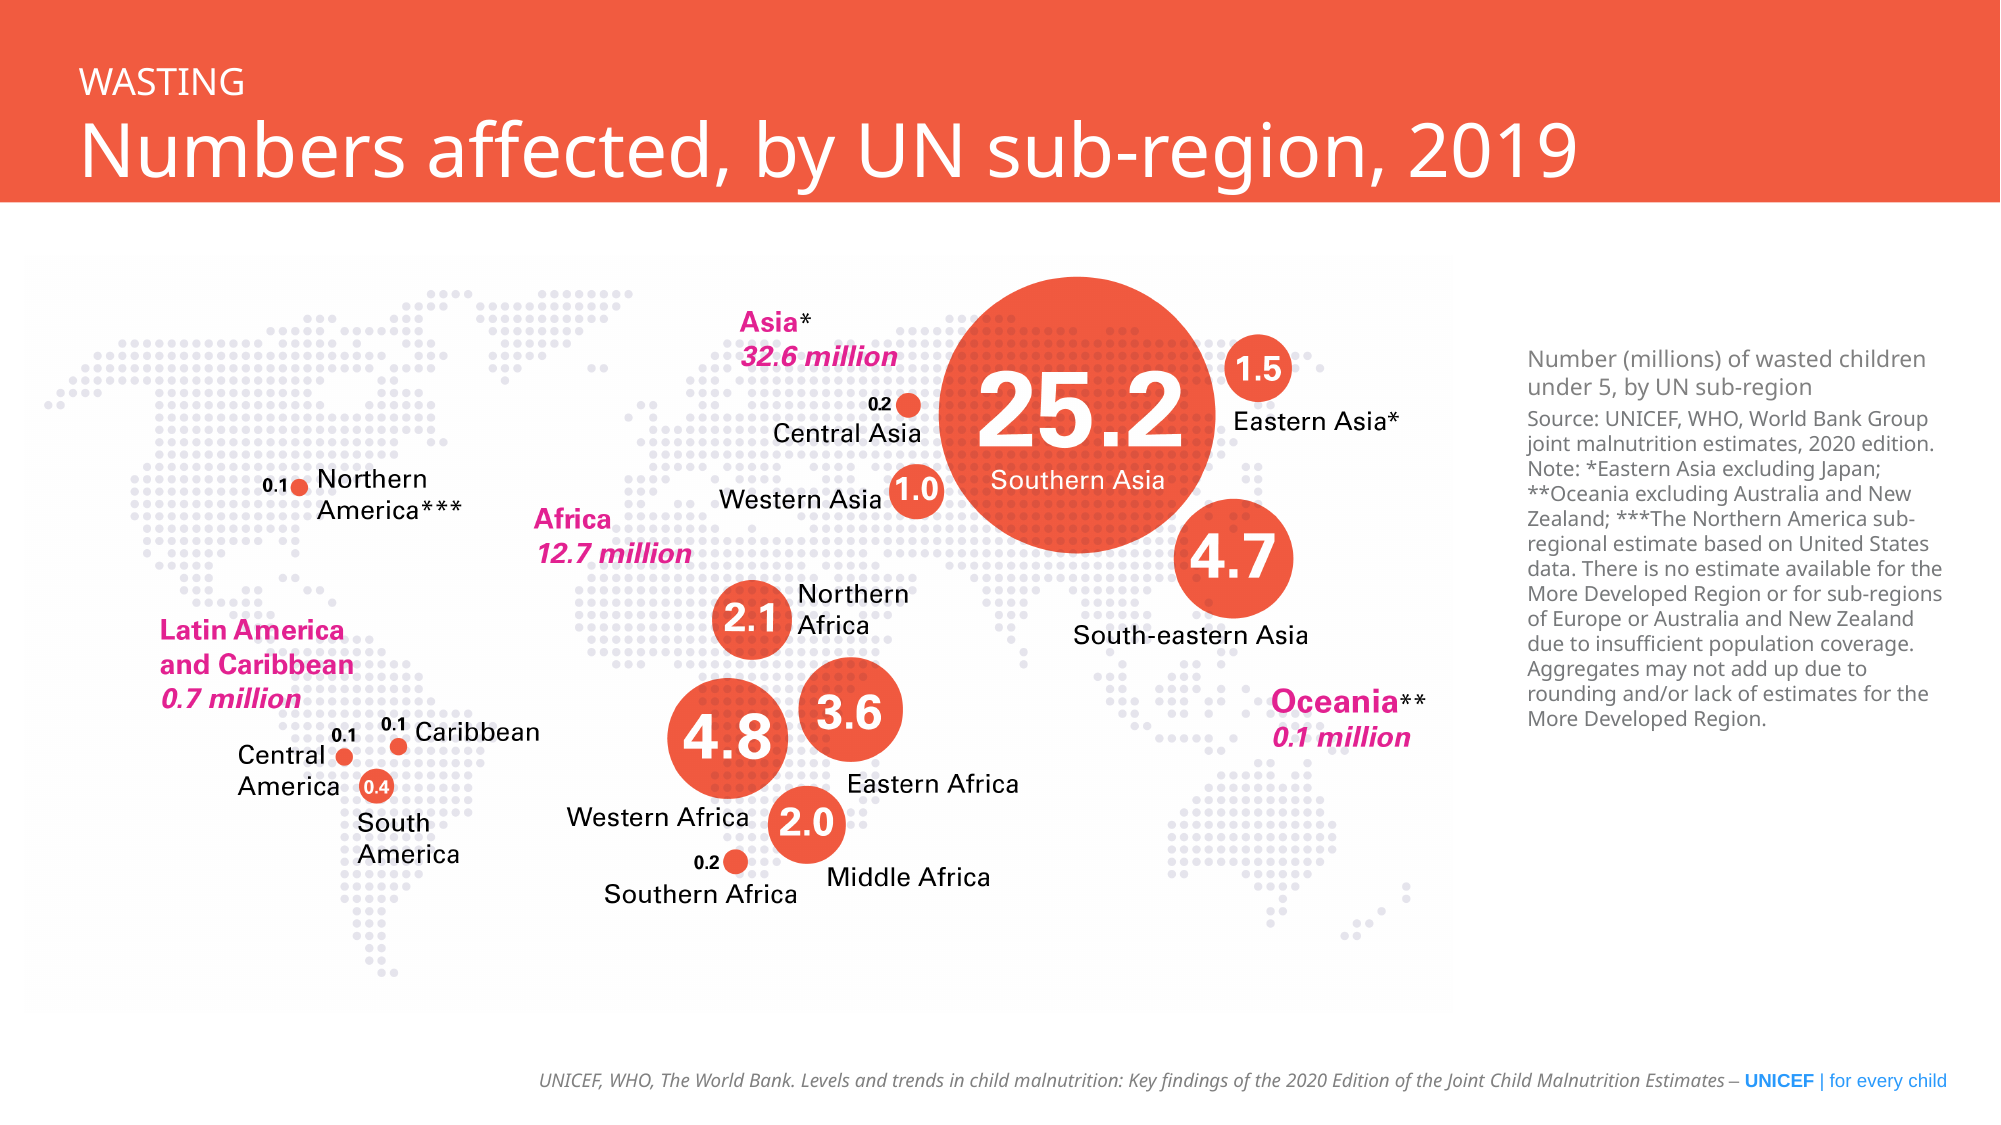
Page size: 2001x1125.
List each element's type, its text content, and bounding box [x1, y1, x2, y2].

text_box [0, 0, 2000, 205]
text_box WASTING Numbers affected, by UN sub-region, 2019 [63, 50, 1960, 200]
picture [24, 254, 1453, 1013]
text_box Number (millions) of wasted children under 5, by UN sub-region Source: UNICEF, WHO, World Bank Group joint malnutrition estimates, 2020 edition. Note: *Eastern Asia excluding Japan; **Oceania excluding Australia and New Zealand; ***The Northern America sub-regional estimate based on United States data. There is no estimate available for the More Developed Region or for sub-regions of Europe or Australia and New Zealand due to insufficient population coverage. Aggregates may not add up due to rounding and/or lack of estimates for the More Developed Region. [1512, 337, 1960, 739]
